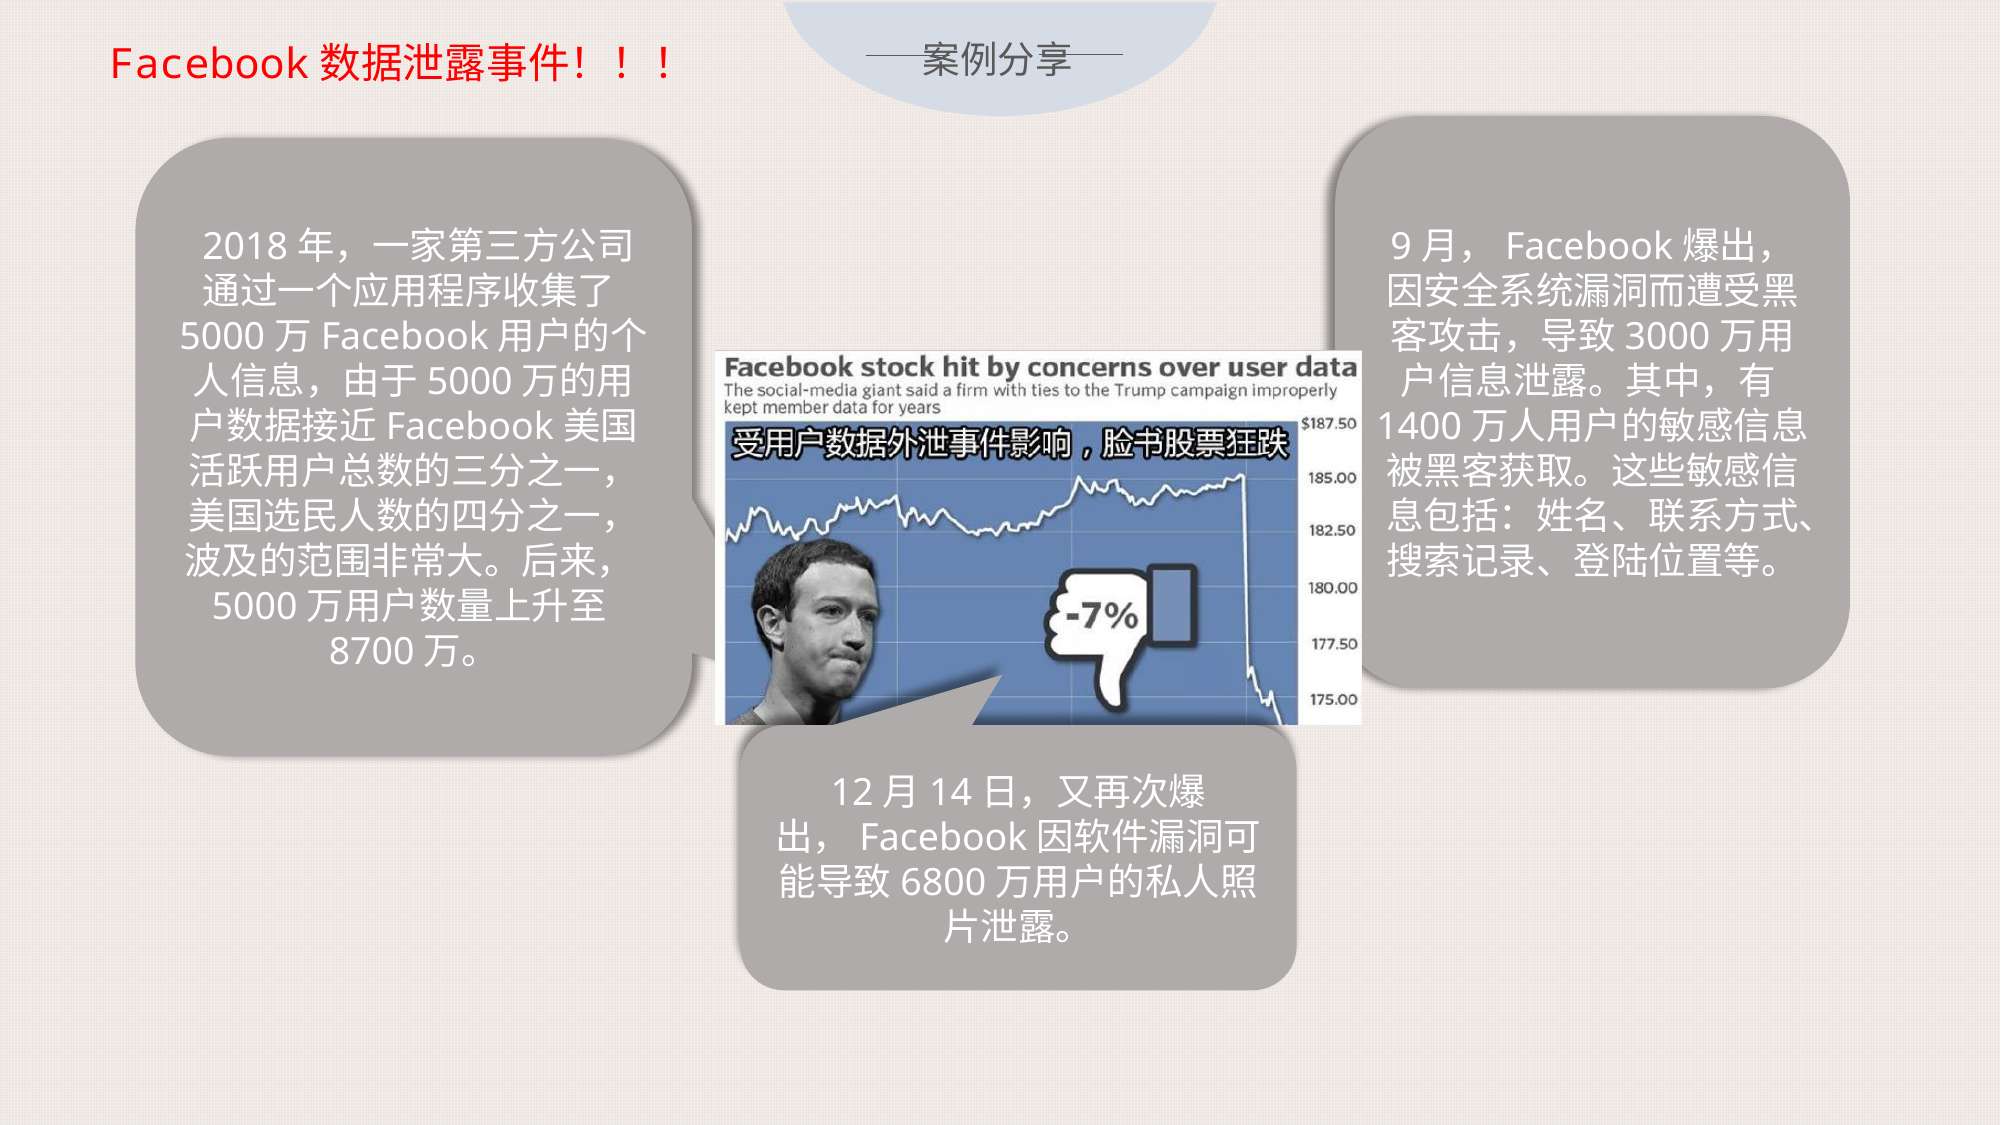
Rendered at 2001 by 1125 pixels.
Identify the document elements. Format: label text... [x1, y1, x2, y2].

text_box 9月，Facebook爆出，因安全系统漏洞而遭受黑客攻击，导致3000万用户信息泄露。其中，有1400万人用户的敏感信息被黑客获取。这些敏感信息包括：姓名、联系方式、搜索记录、登陆位置等。 [1334, 114, 1851, 690]
text_box [781, 1, 1219, 118]
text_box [865, 28, 1123, 90]
picture [715, 350, 1362, 725]
text_box 2018年，一家第三方公司通过一个应用程序收集了5000万Facebook用户的个人信息，由于5000万的用户数据接近Facebook美国活跃用户总数的三分之一，美国选民人数的四分之一，波及的范围非常大。后来，5000万用户数量上升至8700万。 [134, 137, 715, 757]
text_box 12月14日，又再次爆出，Facebook因软件漏洞可能导致6800万用户的私人照片泄露。 [739, 725, 1298, 992]
text_box Facebook数据泄露事件！！！ [94, 29, 681, 94]
